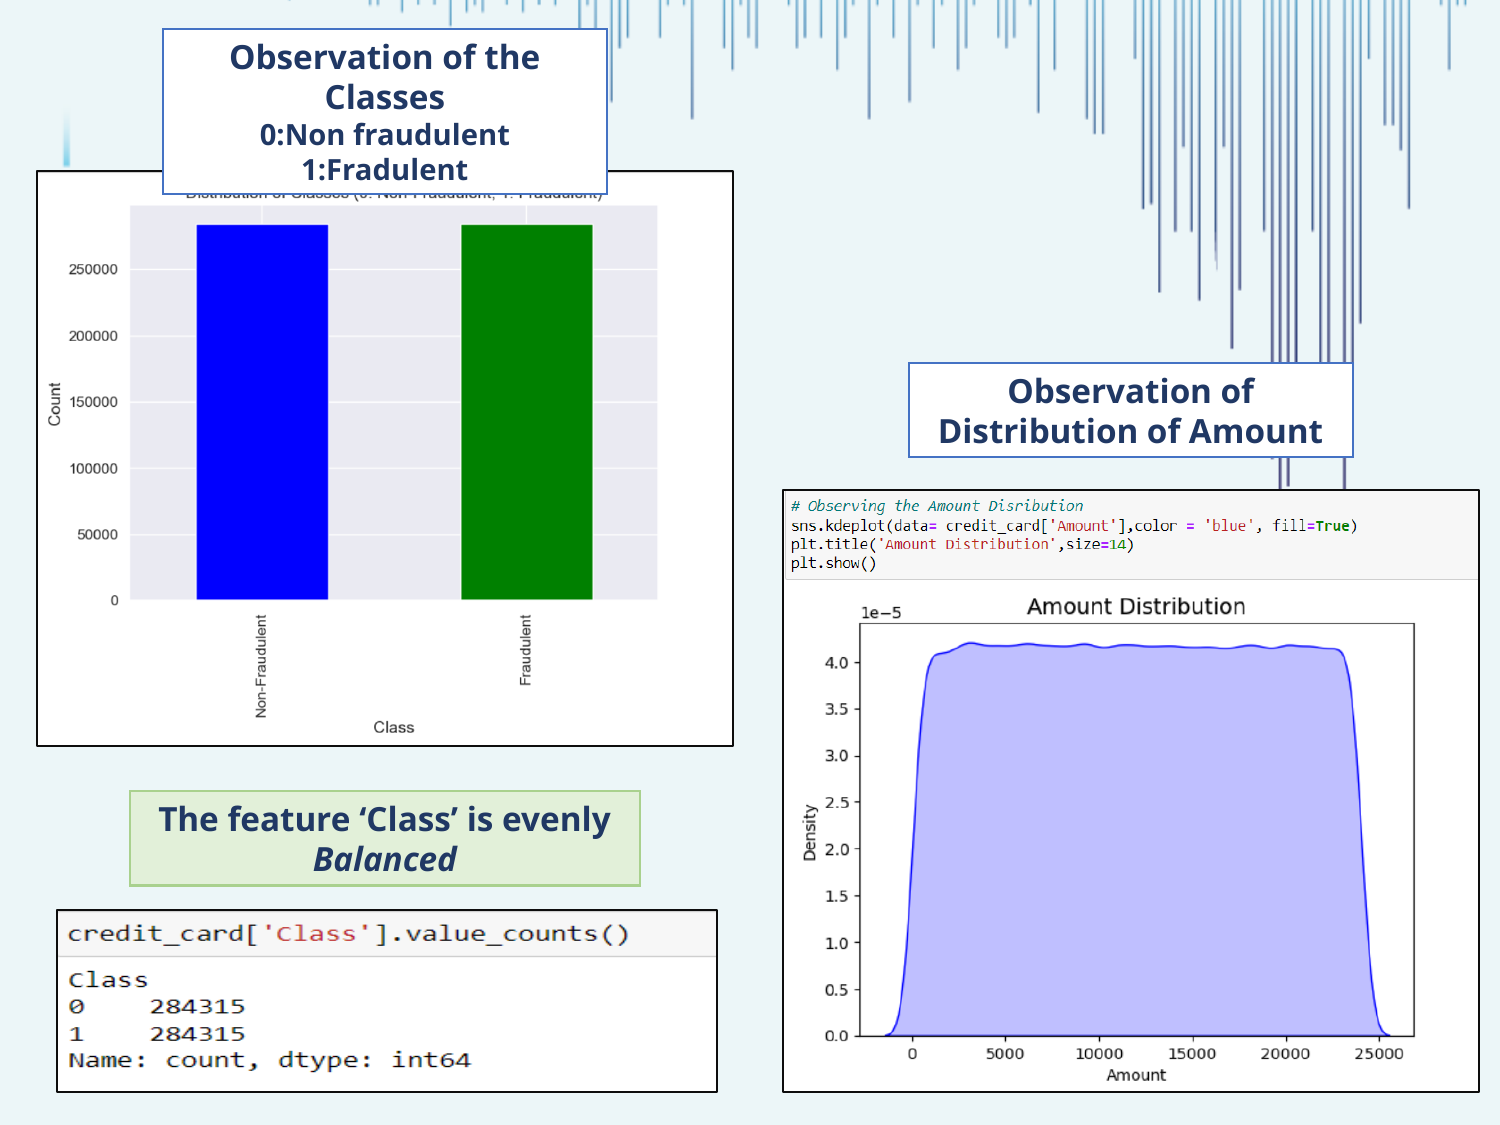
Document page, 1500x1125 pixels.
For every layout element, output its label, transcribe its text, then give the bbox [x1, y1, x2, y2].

text_box Observation of Distribution of Amount [908, 362, 1354, 458]
text_box The feature ‘Class’ is evenly Balanced [129, 790, 641, 887]
picture [0, 0, 1500, 1125]
text_box Observation of the Classes 0:Non fraudulent 1:Fradulent [162, 28, 608, 171]
